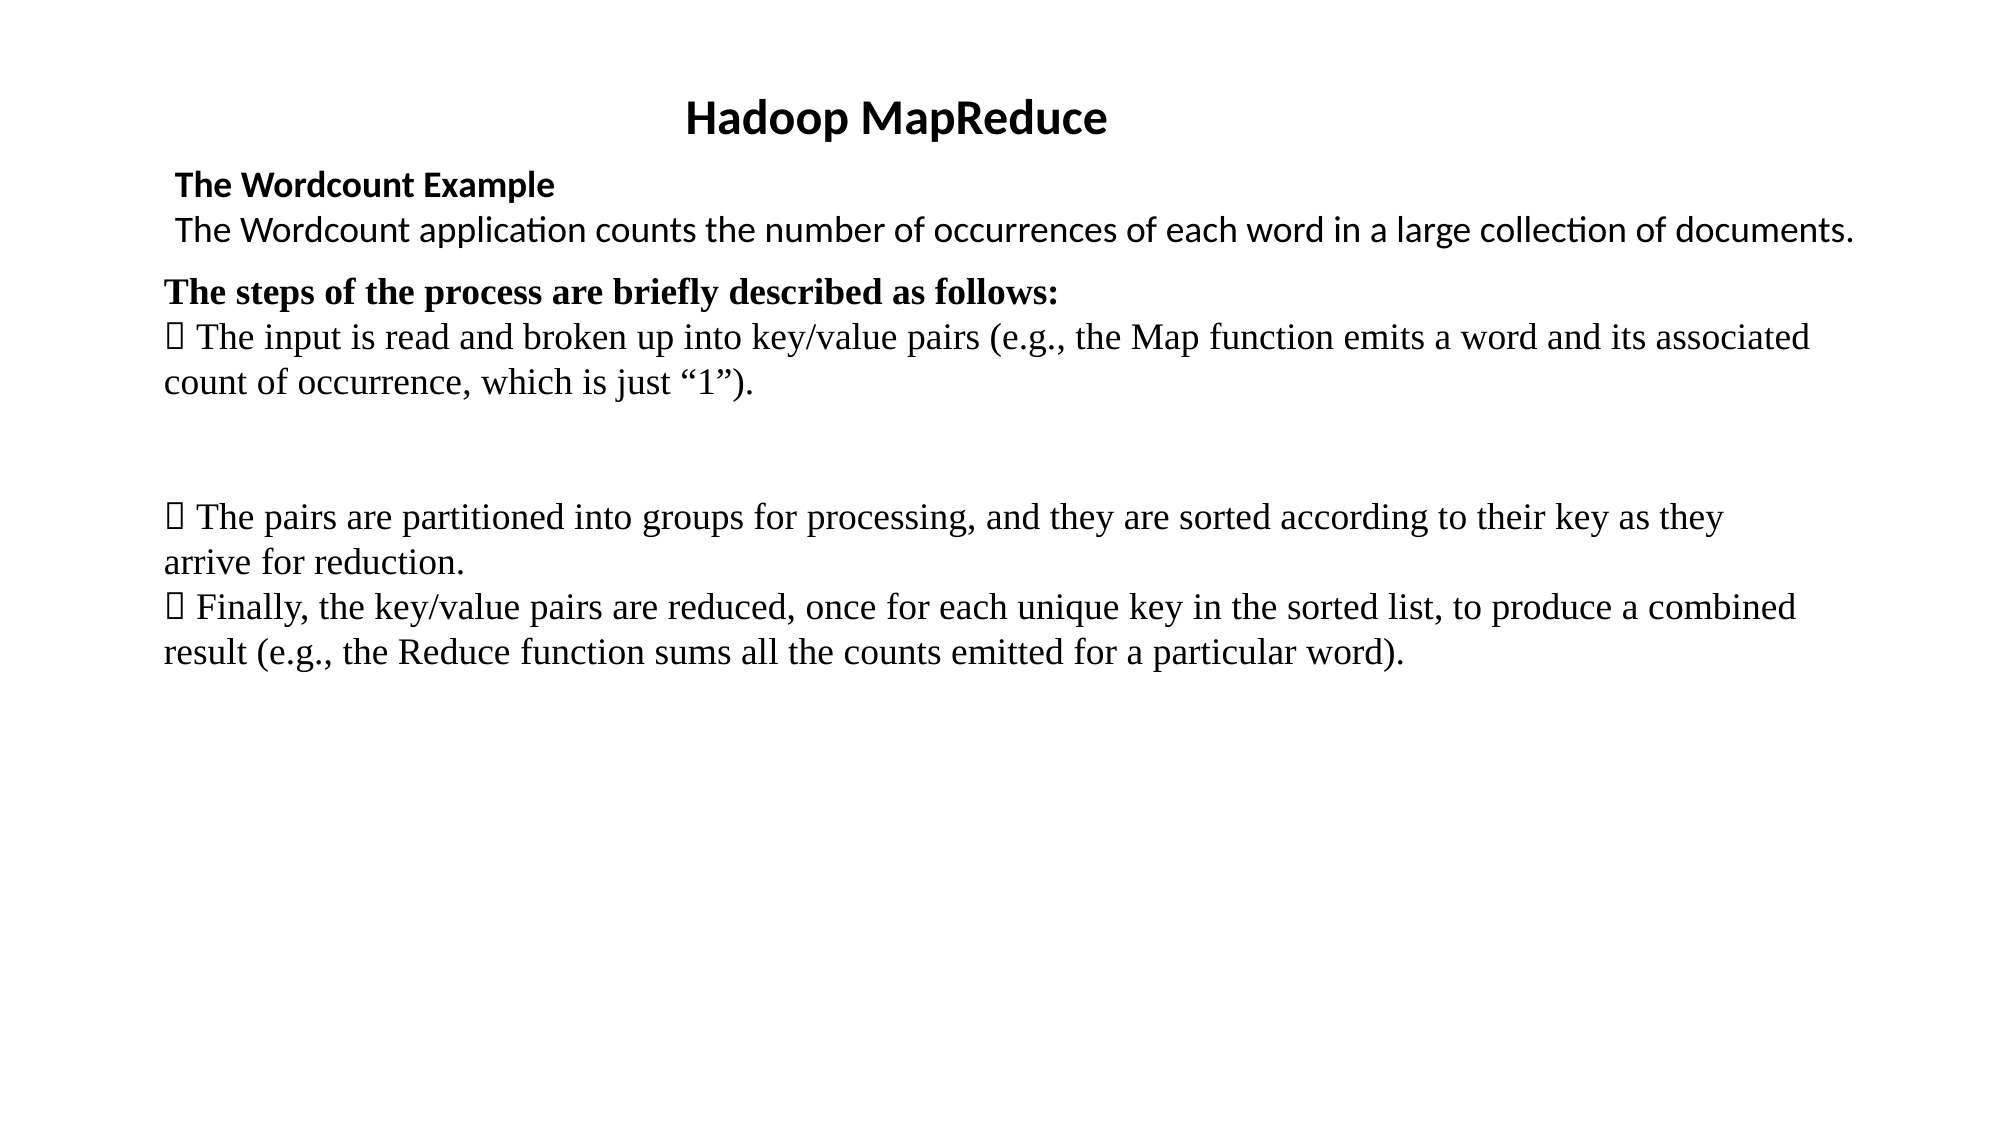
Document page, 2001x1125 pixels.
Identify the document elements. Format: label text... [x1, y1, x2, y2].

text_box The Wordcount Example The Wordcount application counts the number of occurrences of each word in a large collection of documents. [160, 152, 1881, 258]
text_box The steps of the process are briefly described as follows:  The input is read and broken up into key/value pairs (e.g., the Map function emits a word and its associated count of occurrence, which is just “1”).  The pairs are partitioned into groups for processing, and they are sorted according to their key as they arrive for reduction.  Finally, the key/value pairs are reduced, once for each unique key in the sorted list, to produce a combined result (e.g., the Reduce function sums all the counts emitted for a particular word). [149, 259, 1830, 680]
text_box Hadoop MapReduce [548, 76, 1246, 152]
